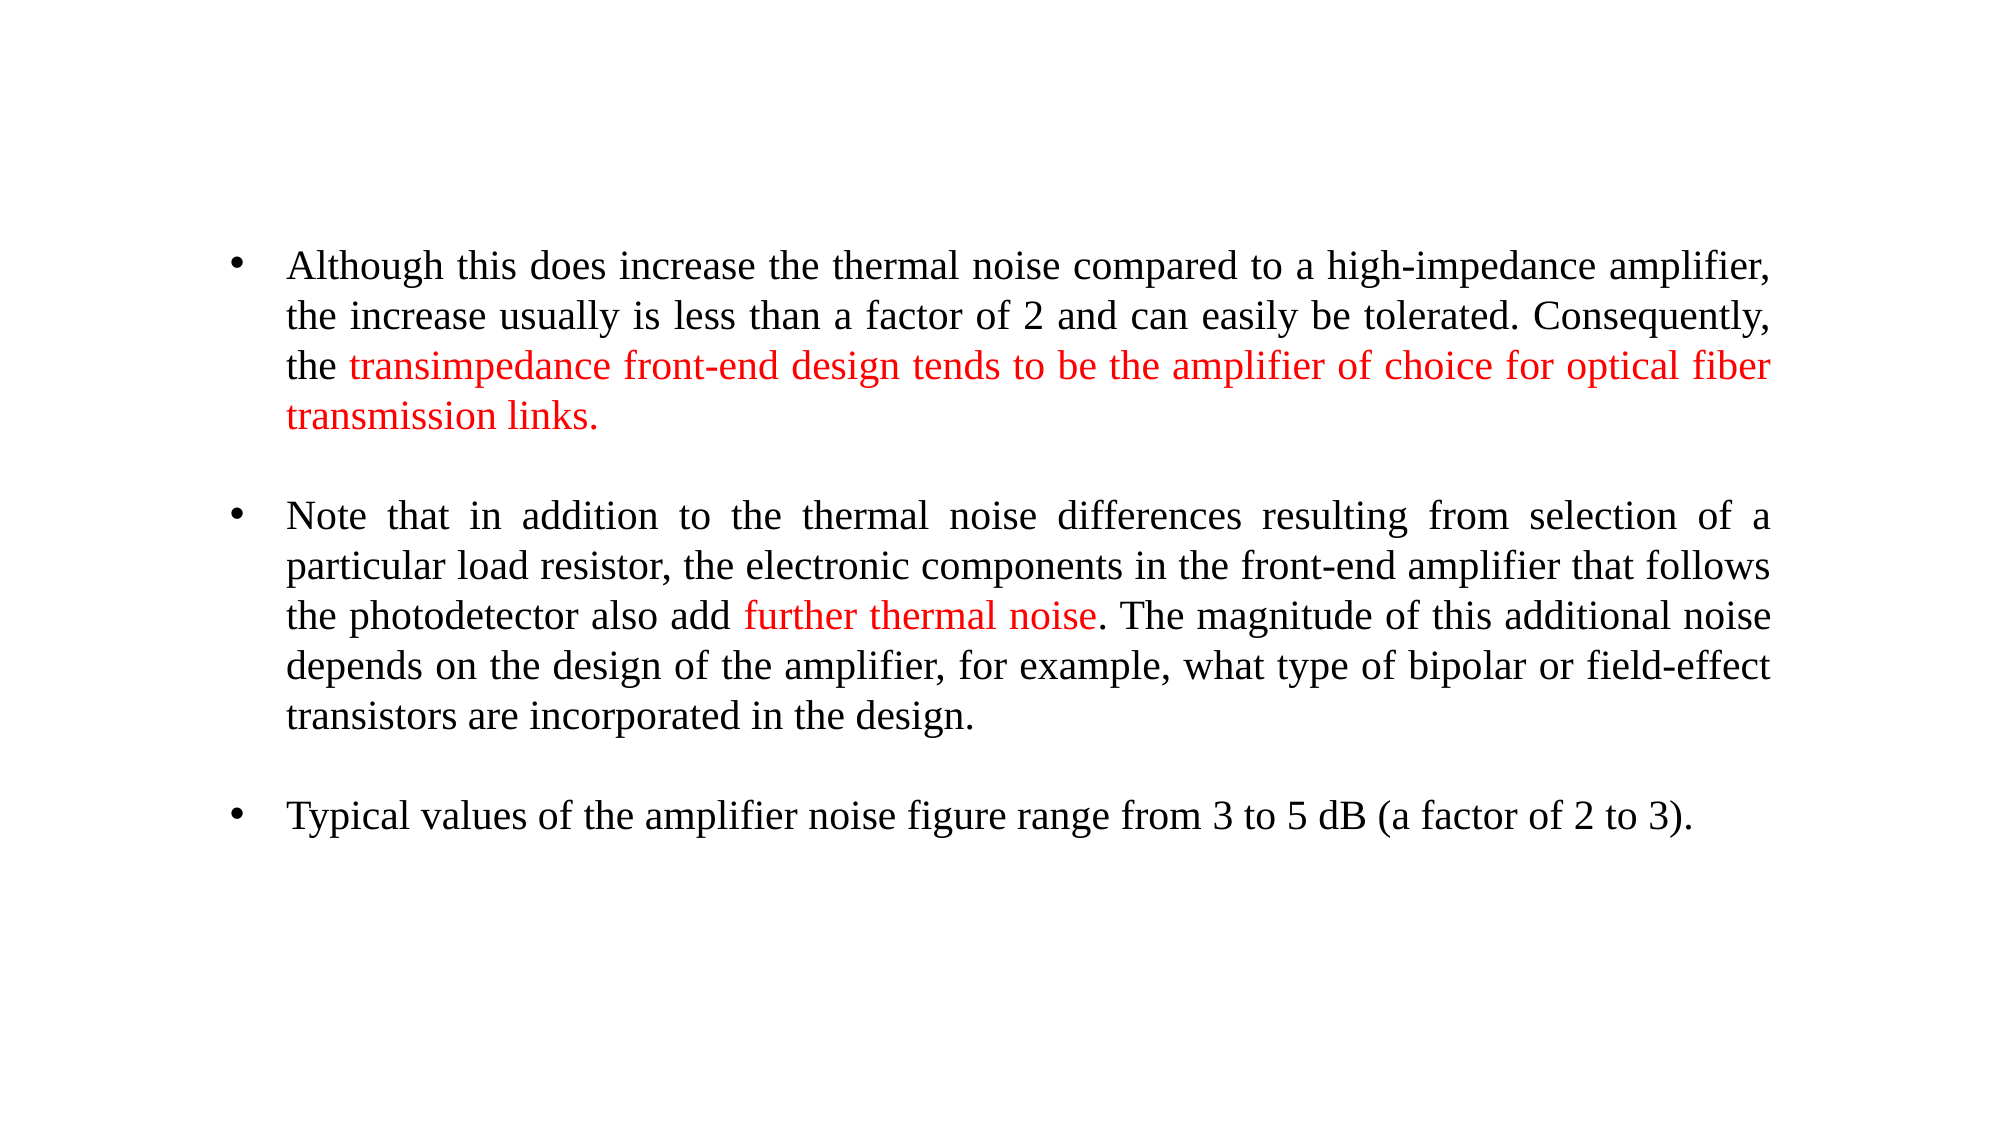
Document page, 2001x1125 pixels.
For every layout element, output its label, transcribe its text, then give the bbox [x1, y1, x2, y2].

text_box Although this does increase the thermal noise compared to a high-impedance amplifier, the increase usually is less than a factor of 2 and can easily be tolerated. Consequently, the transimpedance front-end design tends to be the amplifier of choice for optical fiber transmission links. Note that in addition to the thermal noise differences resulting from selection of a particular load resistor, the electronic components in the front-end amplifier that follows the photodetector also add further thermal noise. The magnitude of this additional noise depends on the design of the amplifier, for example, what type of bipolar or field-effect transistors are incorporated in the design. Typical values of the amplifier noise figure range from 3 to 5 dB (a factor of 2 to 3). [214, 230, 1788, 896]
